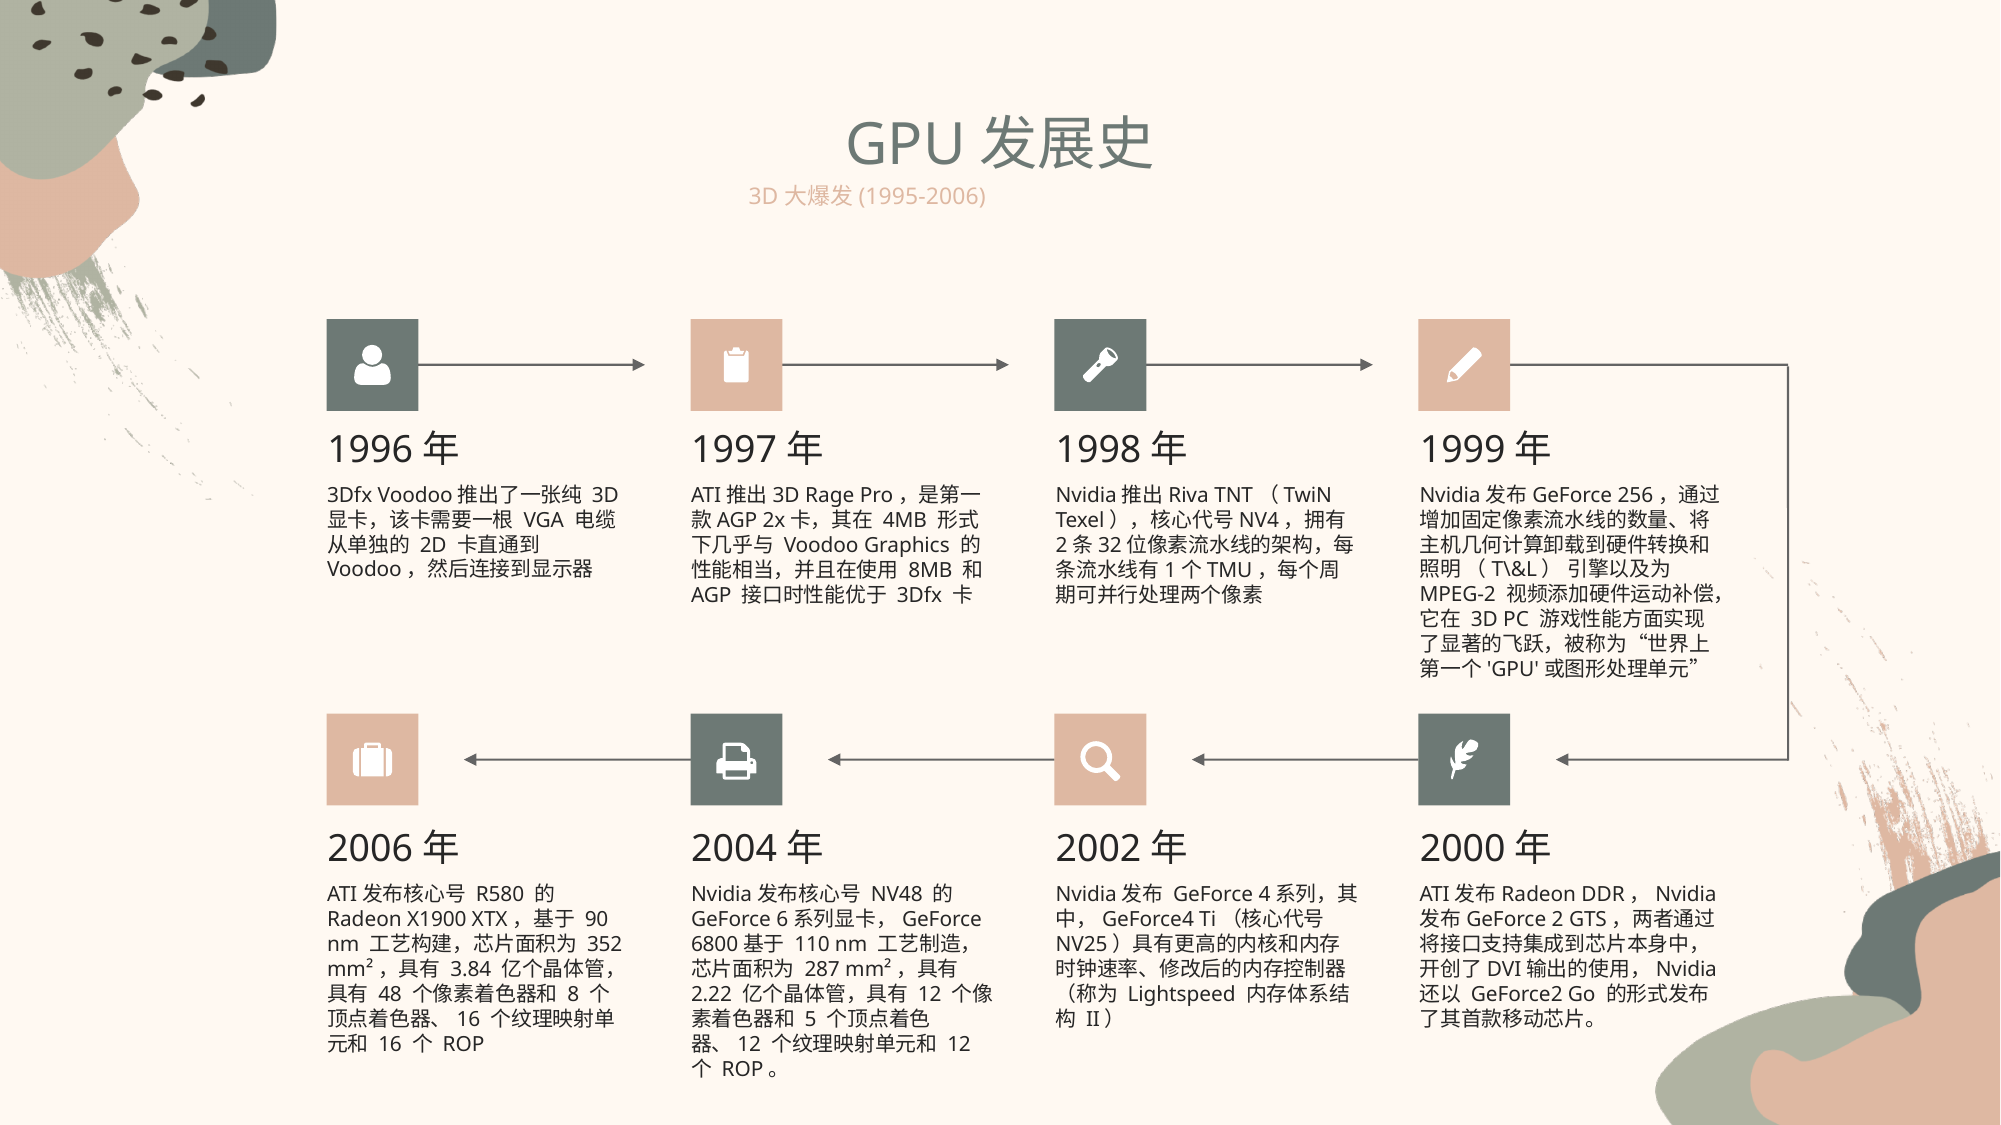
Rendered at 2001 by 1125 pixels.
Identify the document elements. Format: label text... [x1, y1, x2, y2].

text_box [1418, 319, 1511, 411]
text_box 1997年 [676, 417, 994, 473]
text_box [361, 742, 384, 777]
text_box [1054, 319, 1147, 411]
text_box [1450, 739, 1479, 780]
text_box [827, 753, 1054, 766]
text_box [463, 753, 690, 766]
text_box GPU发展史 [830, 98, 1170, 174]
text_box 2006年 [312, 816, 630, 873]
text_box [690, 319, 783, 411]
text_box Nvidia发布GeForce 256，通过增加固定像素流水线的数量、将主机几何计算卸载到硬件转换和照明 （T\&L） 引擎以及为 MPEG-2 视频添加硬件运动补偿，它在 3D PC 游戏性能方面实现了显著的飞跃，被称为“世界上第一个'GPU'或图形处理单元” [1404, 473, 1738, 689]
picture [1591, 558, 2001, 1125]
text_box ATI推出3D Rage Pro，是第一款AGP 2x卡，其在 4MB 形式下几乎与 Voodoo Graphics 的性能相当，并且在使用 8MB 和 AGP 接口时性能优于 3Dfx 卡 [676, 473, 1009, 614]
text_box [354, 344, 391, 385]
text_box 2002年 [1040, 816, 1358, 873]
text_box [690, 713, 783, 806]
text_box [326, 319, 419, 411]
text_box [1054, 713, 1147, 806]
text_box 1998年 [1040, 417, 1358, 473]
text_box 2000年 [1404, 816, 1722, 873]
text_box Nvidia发布 GeForce 4系列，其中，GeForce4 Ti（核心代号NV25）具有更高的内核和内存时钟速率、修改后的内存控制器（称为 Lightspeed 内存体系结构 II） [1040, 873, 1374, 1038]
text_box Nvidia推出Riva TNT（TwiN Texel），核心代号NV4，拥有2条32位像素流水线的架构，每条流水线有1个TMU，每个周期可并行处理两个像素 [1040, 473, 1374, 614]
text_box [418, 358, 645, 371]
text_box 3Dfx Voodoo推出了一张纯 3D 显卡，该卡需要一根 VGA 电缆从单独的 2D 卡直通到 Voodoo，然后连接到显示器 [312, 473, 645, 589]
text_box [1147, 358, 1373, 371]
text_box [352, 748, 360, 777]
text_box [1080, 741, 1121, 782]
text_box [1191, 753, 1418, 766]
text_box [723, 347, 749, 383]
text_box ATI发布核心号 R580 的Radeon X1900 XTX，基于 90 nm 工艺构建，芯片面积为 352 mm²，具有 3.84 亿个晶体管，具有 48 个像素着色器和 8 个顶点着色器、16 个纹理映射单元和 16 个 ROP [312, 873, 645, 1063]
text_box 2004年 [676, 816, 994, 873]
text_box Nvidia发布核心号 NV48 的GeForce 6系列显卡，GeForce 6800基于 110 nm 工艺制造，芯片面积为 287 mm²，具有 2.22 亿个晶体管，具有 12 个像素着色器和 5 个顶点着色器、12 个纹理映射单元和 12 个 ROP。 [676, 873, 1009, 1088]
text_box [783, 358, 1009, 371]
text_box [1555, 753, 1789, 766]
picture [0, 0, 277, 499]
text_box [385, 748, 393, 777]
text_box [1418, 713, 1511, 806]
text_box 3D大爆发(1995-2006) [733, 174, 1266, 217]
text_box ATI发布Radeon DDR，Nvidia发布GeForce 2 GTS，两者通过将接口支持集成到芯片本身中，开创了DVI输出的使用，Nvidia 还以 GeForce2 Go 的形式发布了其首款移动芯片。 [1404, 873, 1738, 1038]
text_box [716, 742, 757, 780]
text_box [1083, 347, 1118, 383]
text_box [1446, 347, 1482, 383]
text_box 1996年 [312, 417, 630, 473]
picture [1591, 558, 1788, 759]
text_box [326, 713, 419, 806]
text_box 1999年 [1404, 417, 1722, 473]
